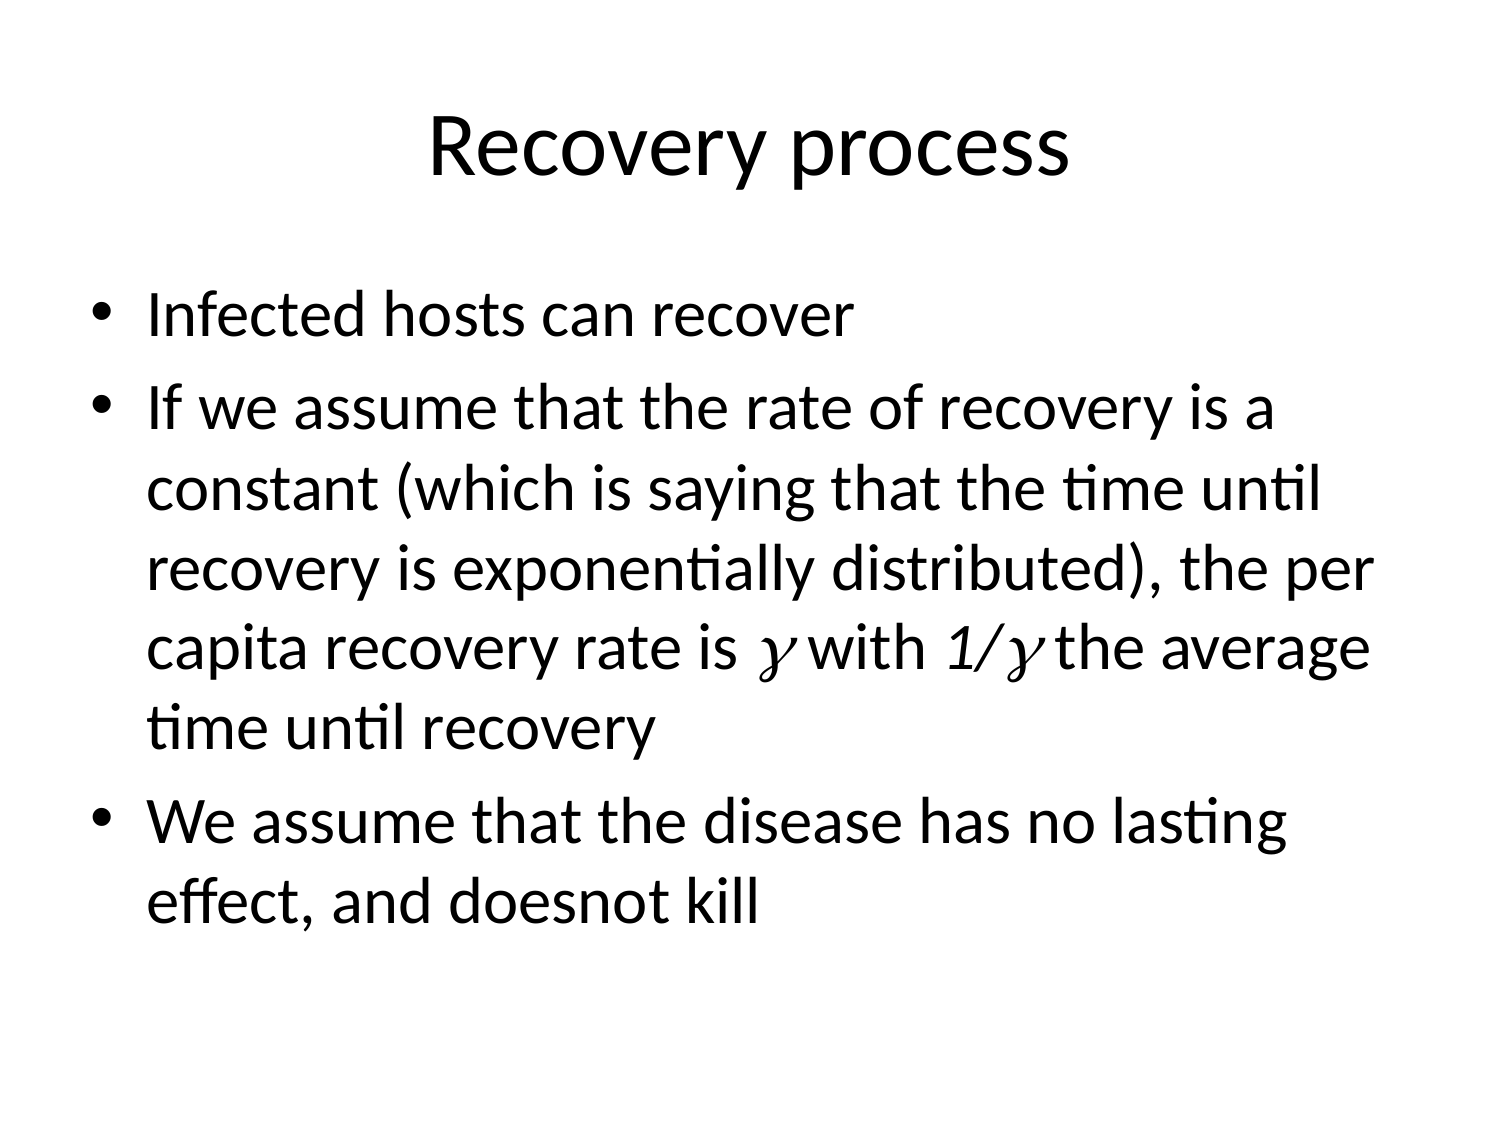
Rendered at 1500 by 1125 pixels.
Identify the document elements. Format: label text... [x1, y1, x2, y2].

title Recovery process [75, 45, 1425, 233]
list Infected hosts can recover If we assume that the rate of recovery is a constant (which is saying that the time until recovery is exponentially distributed), the per capita recovery rate is g with 1/g the average time until recovery We assume that the disease has no lasting effect, and doesnot kill [75, 262, 1425, 1005]
